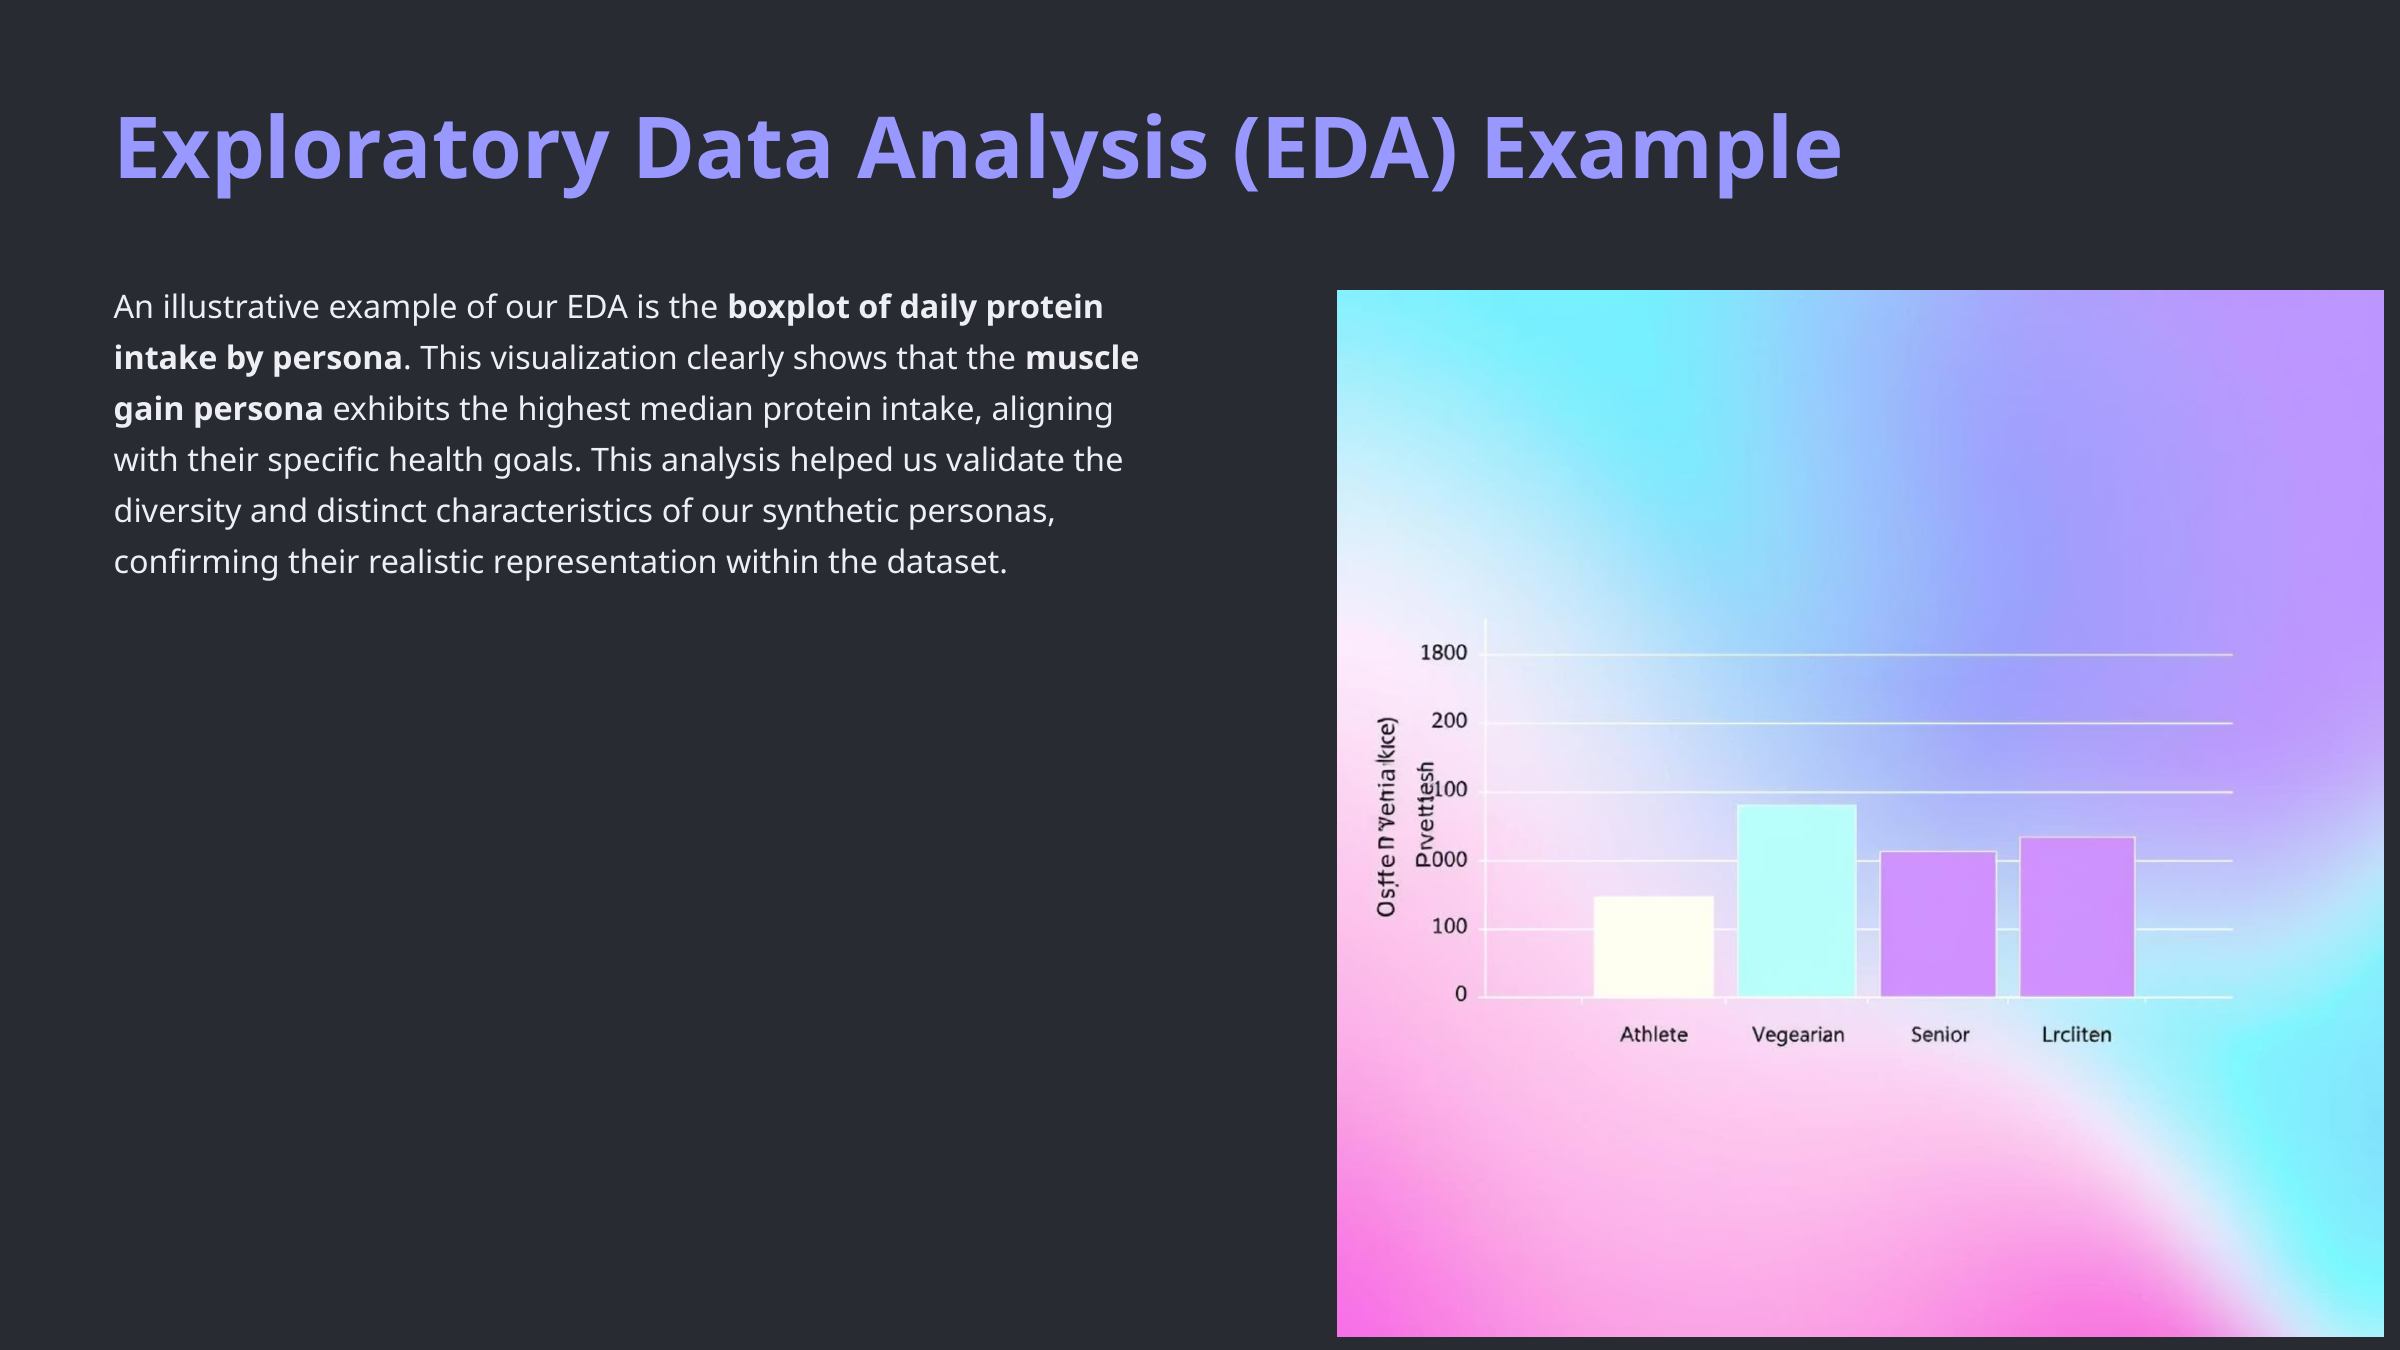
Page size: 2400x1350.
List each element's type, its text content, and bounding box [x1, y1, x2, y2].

picture [1337, 290, 2389, 1339]
text_box Exploratory Data Analysis (EDA) Example [113, 89, 1664, 197]
text_box An illustrative example of our EDA is the boxplot of daily protein intake by persona. This visualization clearly shows that the muscle gain persona exhibits the highest median protein intake, aligning with their specific health goals. This analysis helped us validate the diversity and distinct characteristics of our synthetic personas, confirming their realistic representation within the dataset. [113, 274, 1161, 638]
